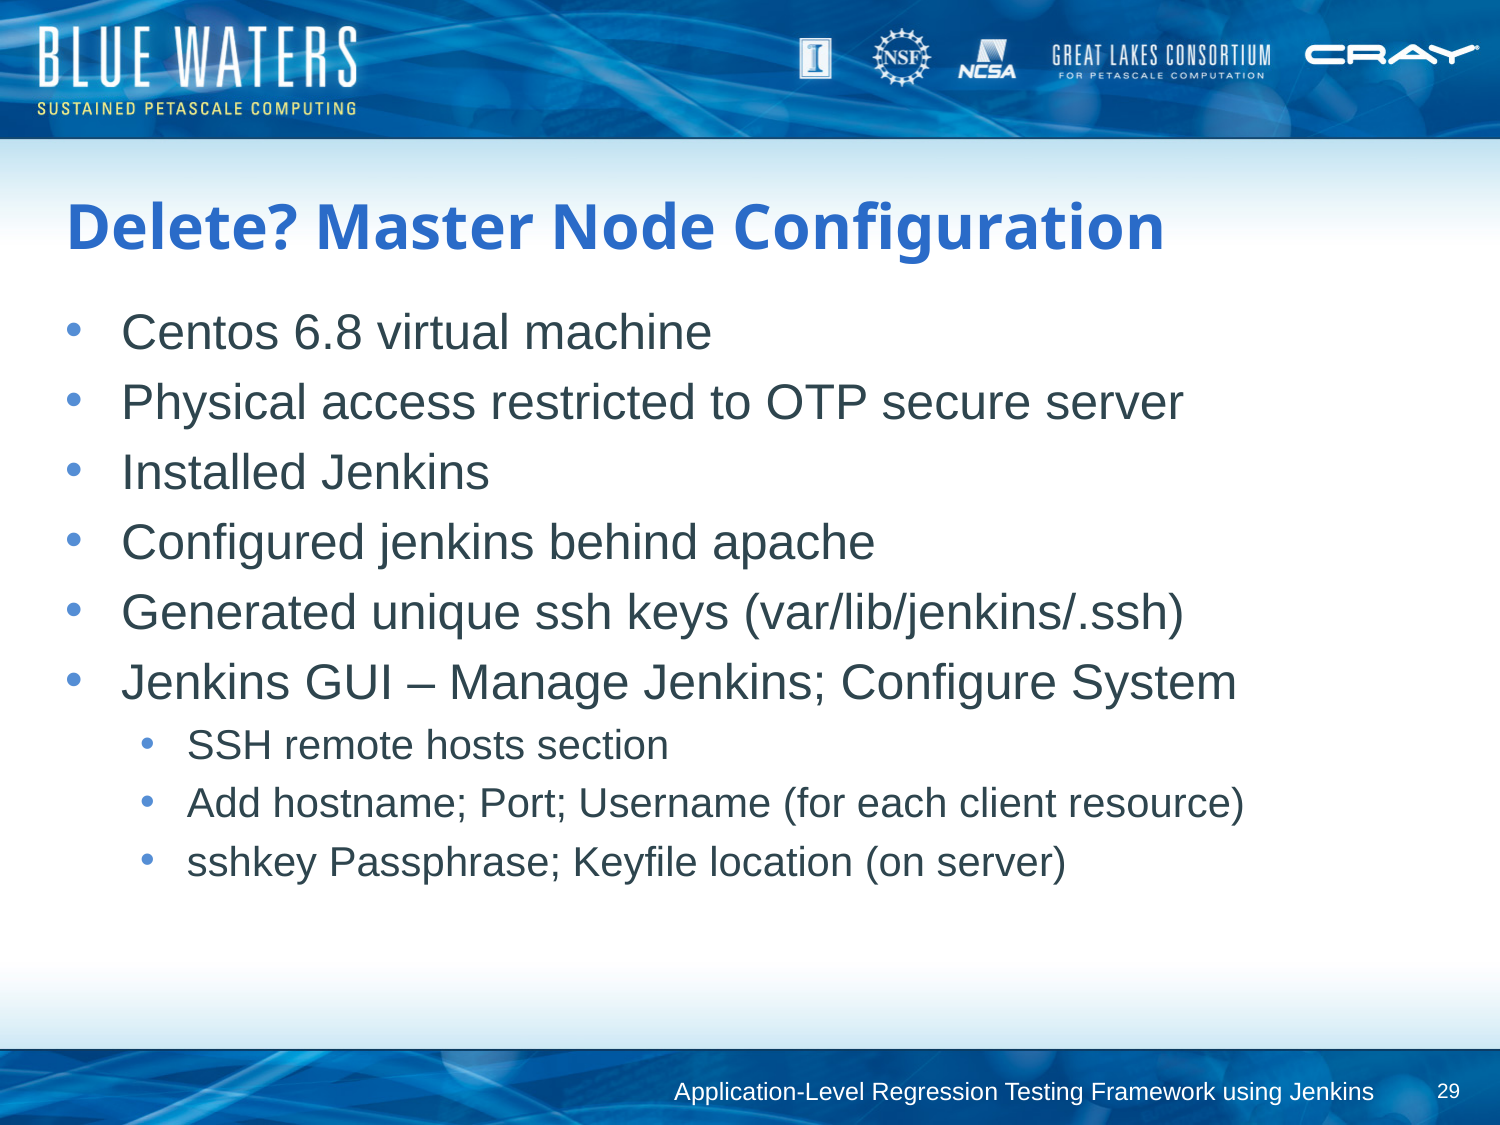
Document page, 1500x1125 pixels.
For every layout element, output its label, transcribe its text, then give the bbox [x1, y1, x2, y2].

picture [0, 0, 1500, 1125]
title Delete? Master Node Configuration [50, 162, 1425, 288]
list Centos 6.8 virtual machine Physical access restricted to OTP secure server Installed Jenkins Configured jenkins behind apache Generated unique ssh keys (var/lib/jenkins/.ssh) Jenkins GUI – Manage Jenkins; Configure System SSH remote hosts section Add hostname; Port; Username (for each client resource) sshkey Passphrase; Keyfile location (on server) [50, 292, 1425, 980]
slide_number 29 [1400, 1067, 1475, 1113]
footer Application-Level Regression Testing Framework using Jenkins [650, 1067, 1400, 1113]
